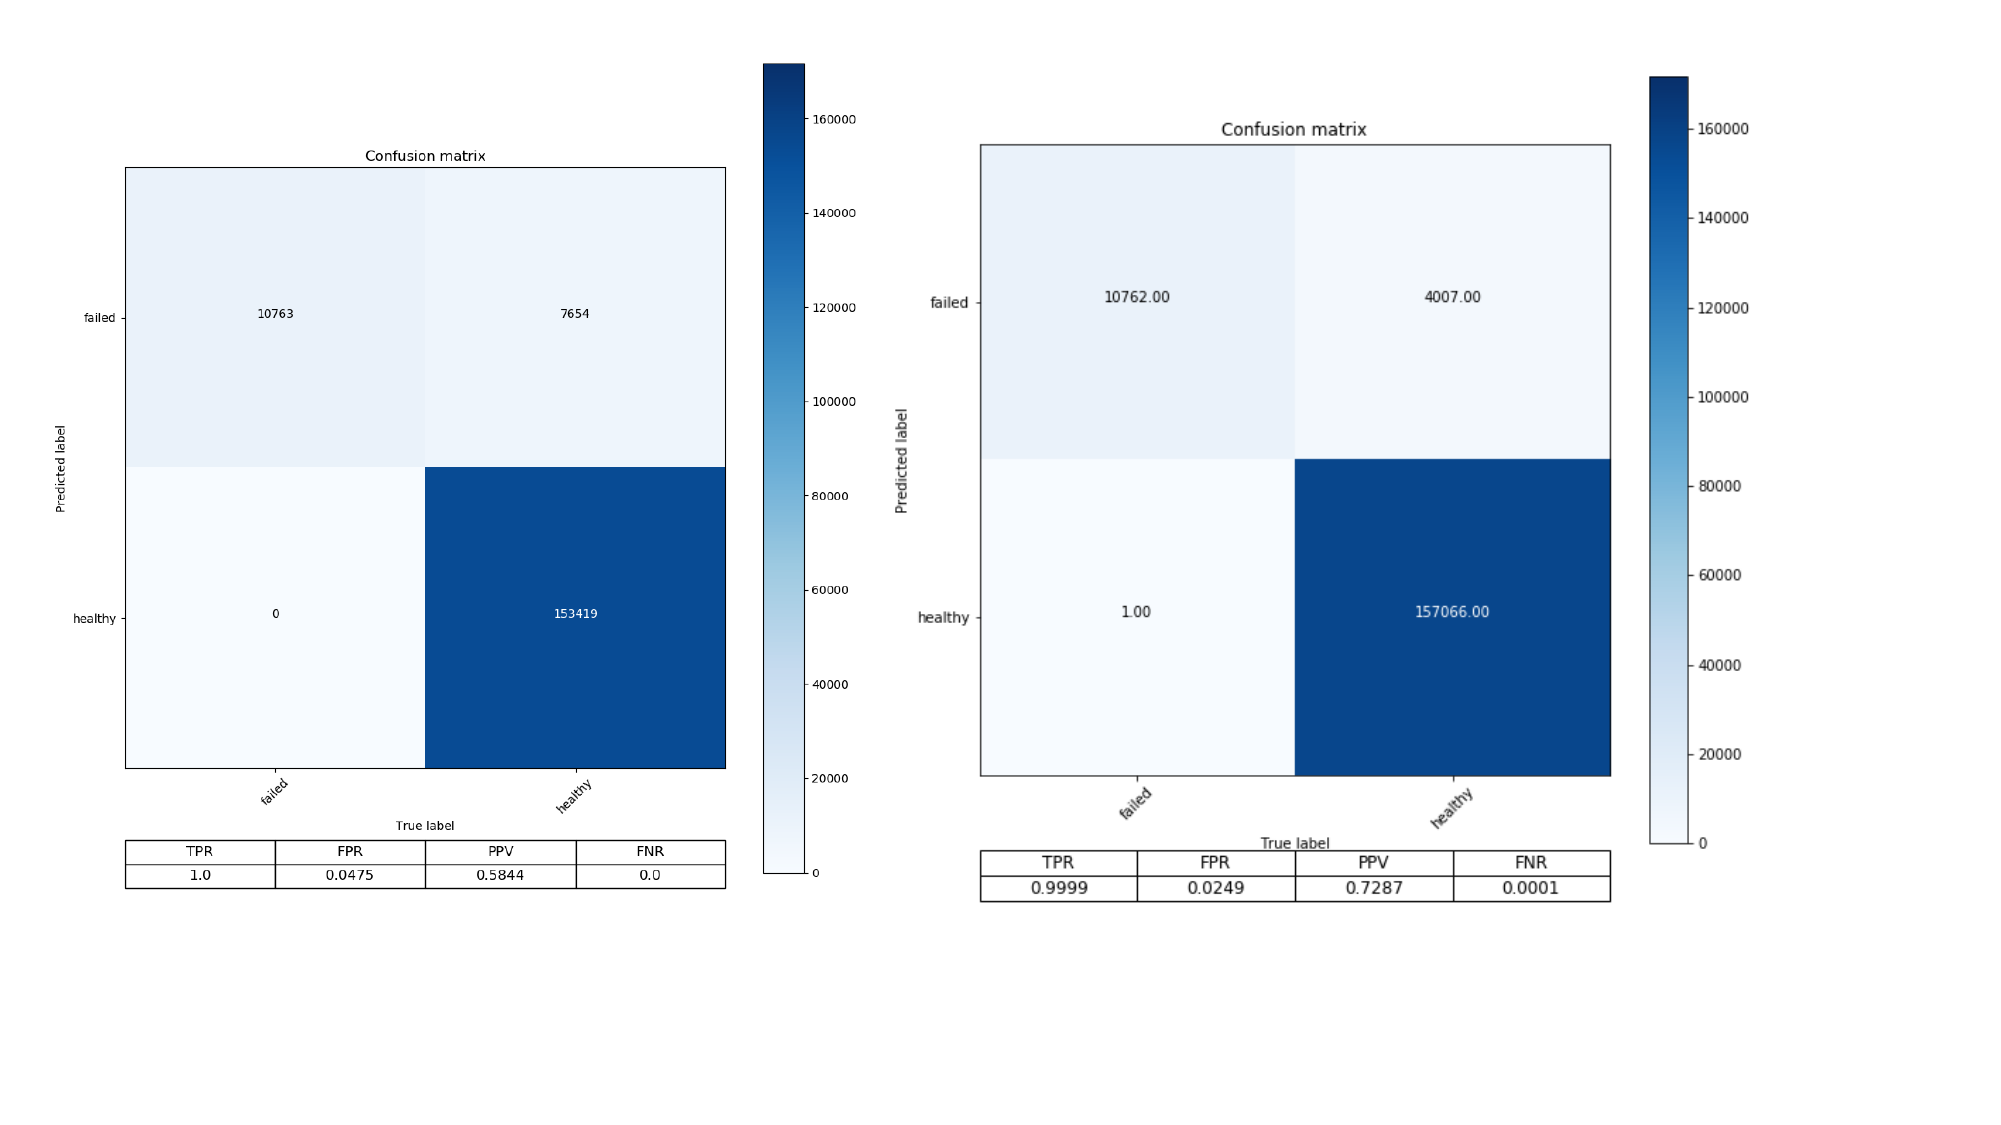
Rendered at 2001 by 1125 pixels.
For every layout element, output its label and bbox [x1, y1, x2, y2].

picture [43, 47, 1761, 911]
